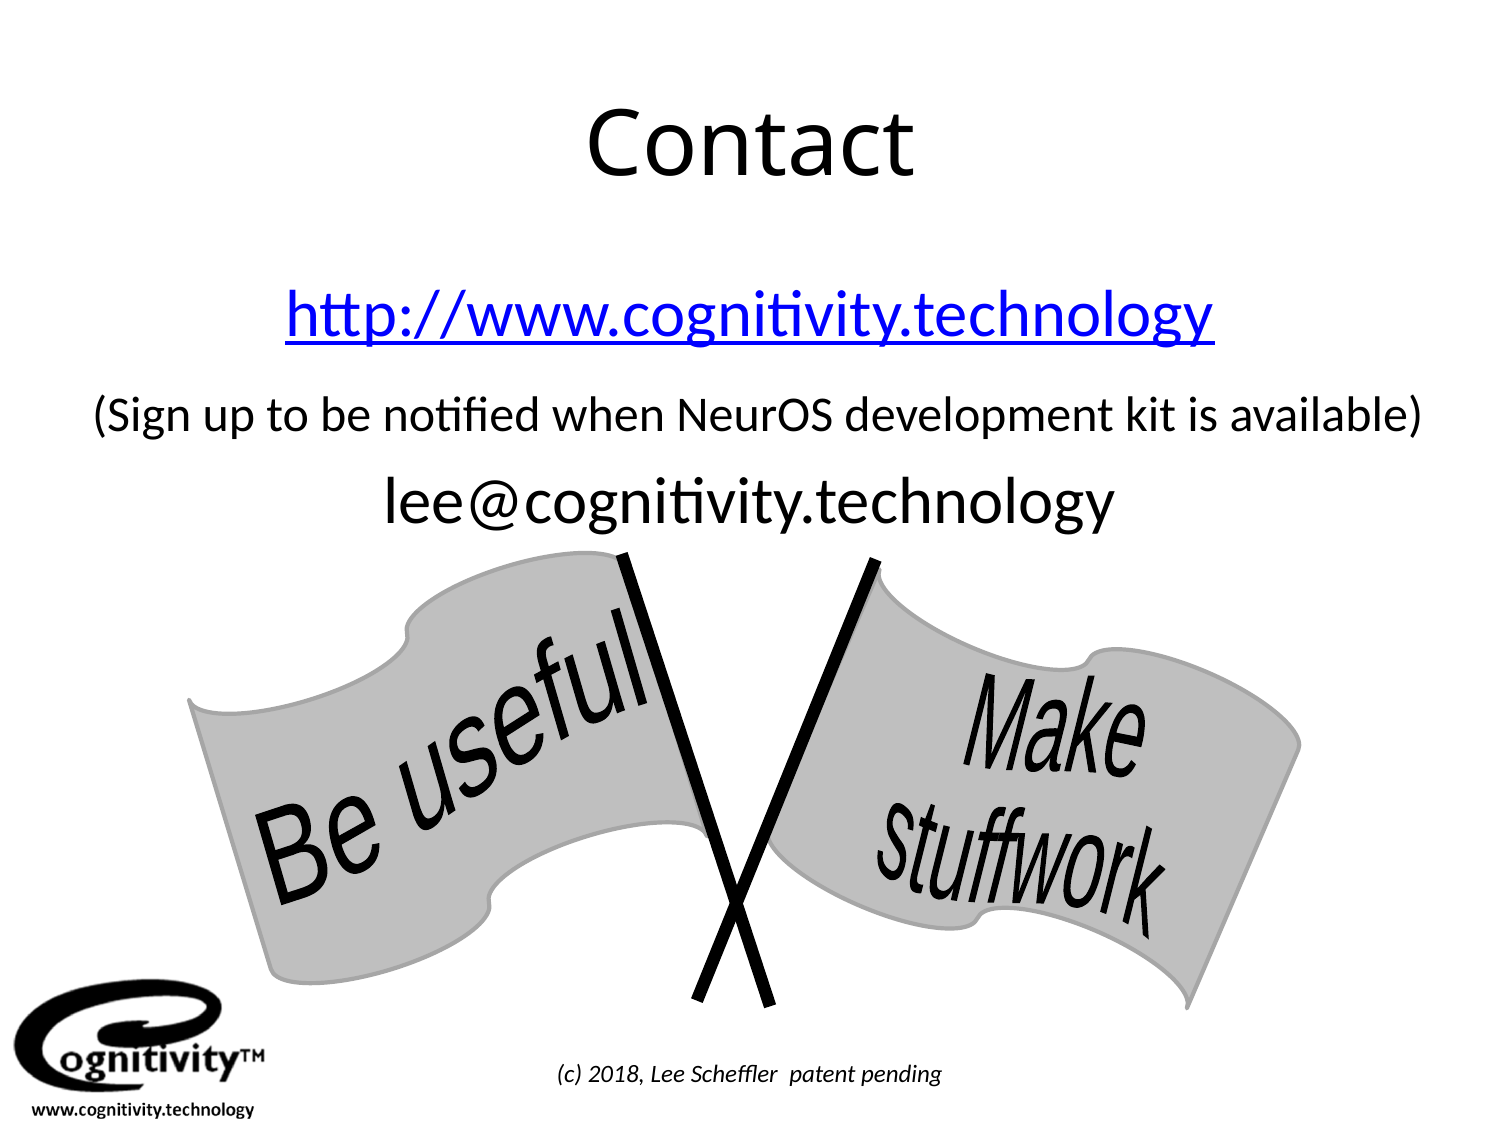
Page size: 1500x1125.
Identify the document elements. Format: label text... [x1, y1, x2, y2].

title Contact [75, 45, 1425, 233]
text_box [767, 605, 1232, 1109]
text_box (Sign up to be notified when NeurOS development kit is available) [77, 373, 1439, 449]
picture [0, 966, 277, 1125]
footer (c) 2018, Lee Scheffler patent pending [512, 1042, 762, 1103]
list http://www.cognitivity.technology lee@cognitivity.technology [75, 262, 1425, 1005]
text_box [223, 567, 703, 1044]
